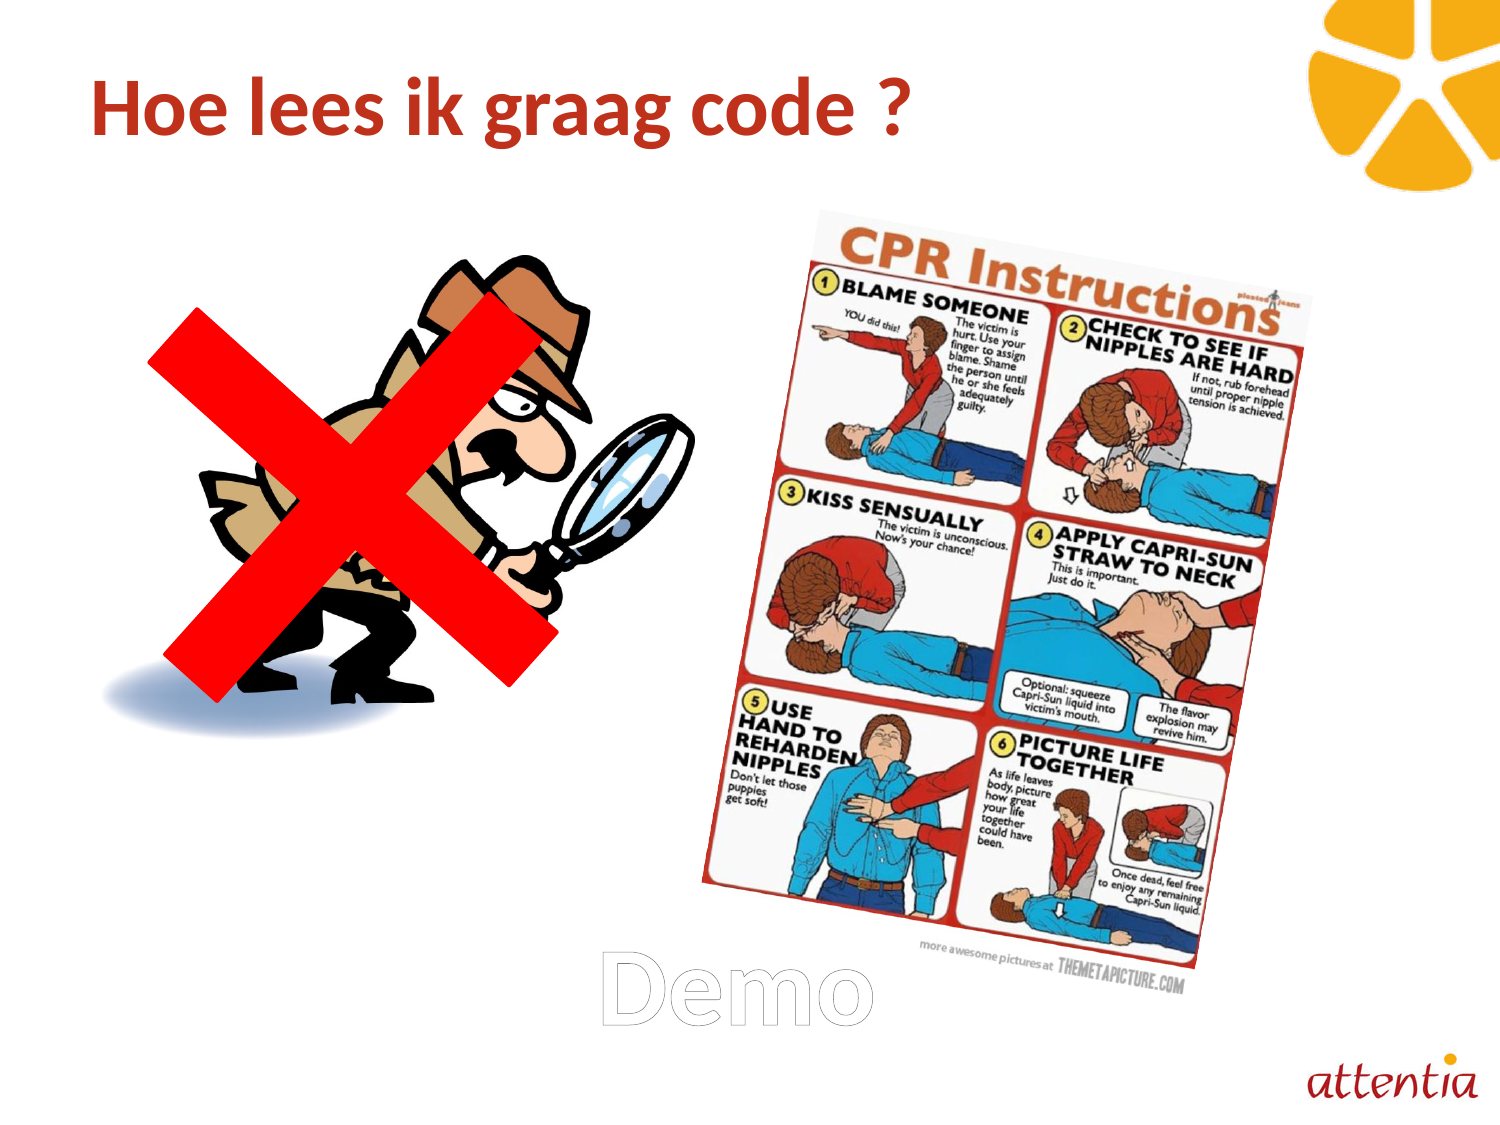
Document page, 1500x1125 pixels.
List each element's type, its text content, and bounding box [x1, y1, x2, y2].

picture [1296, 0, 1500, 204]
picture [100, 255, 696, 740]
text_box Demo [581, 905, 892, 1055]
title Hoe lees ik graag code ? [75, 45, 1297, 233]
picture [1299, 1040, 1486, 1111]
picture [698, 210, 1313, 1005]
